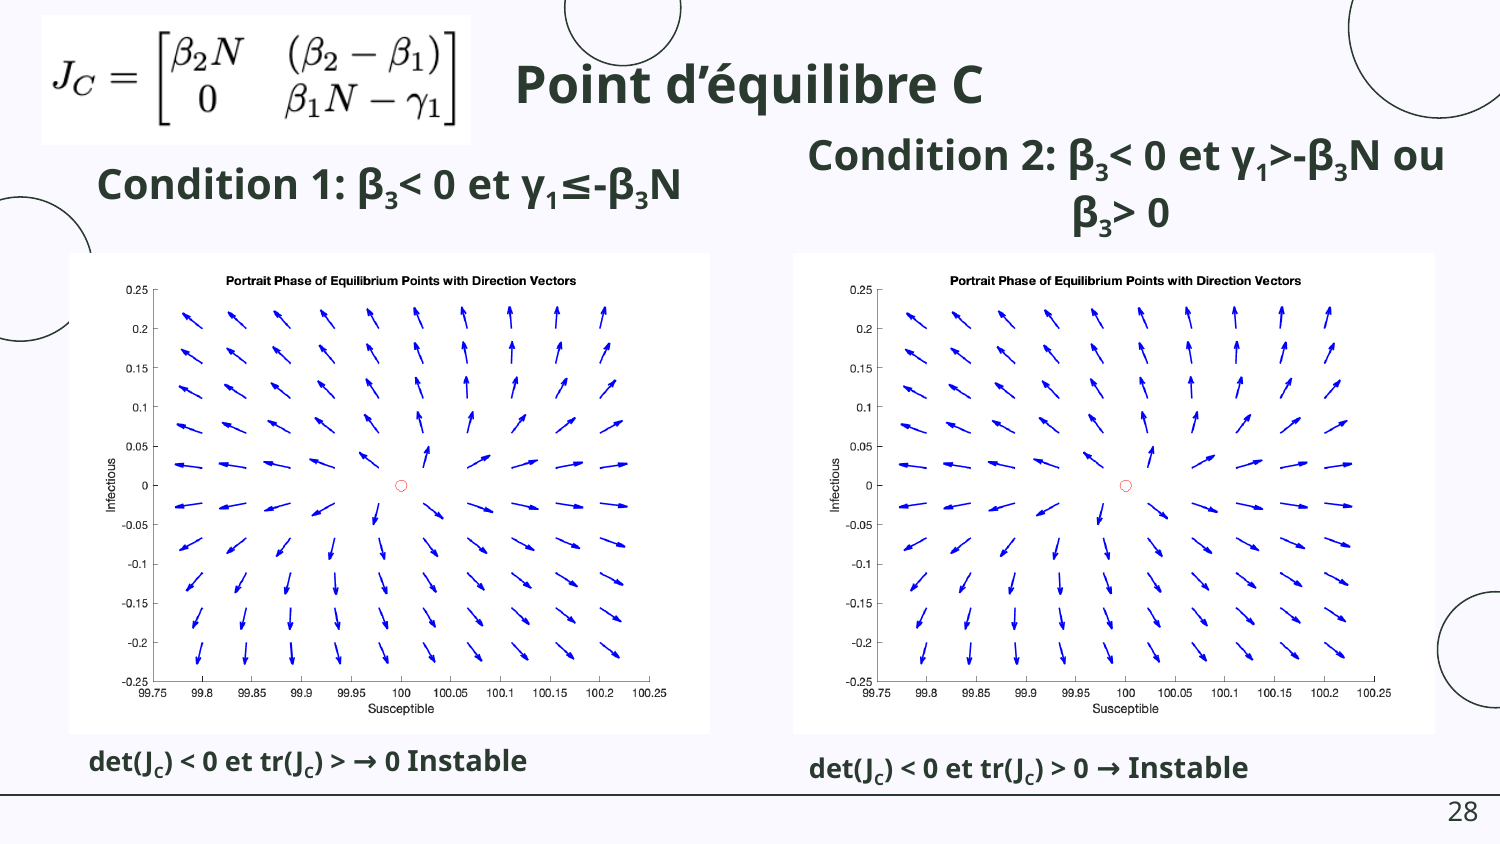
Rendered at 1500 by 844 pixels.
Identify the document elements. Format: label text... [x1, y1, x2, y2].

picture [793, 253, 1435, 735]
list det(JC) < 0 et tr(JC) > 0 → Instable [793, 733, 1488, 844]
list det(JC) < 0 et tr(JC) > → 0 Instable [73, 727, 767, 844]
picture [69, 253, 710, 735]
slide_number ‹#› [1403, 779, 1494, 844]
picture [41, 14, 472, 145]
title Condition 2: β3< 0 et γ1>-β3N ou β3> 0 [770, 117, 1483, 254]
title Condition 1: β3< 0 et γ1≤-β3N [33, 117, 746, 254]
title Point d’équilibre C [472, 15, 1106, 152]
